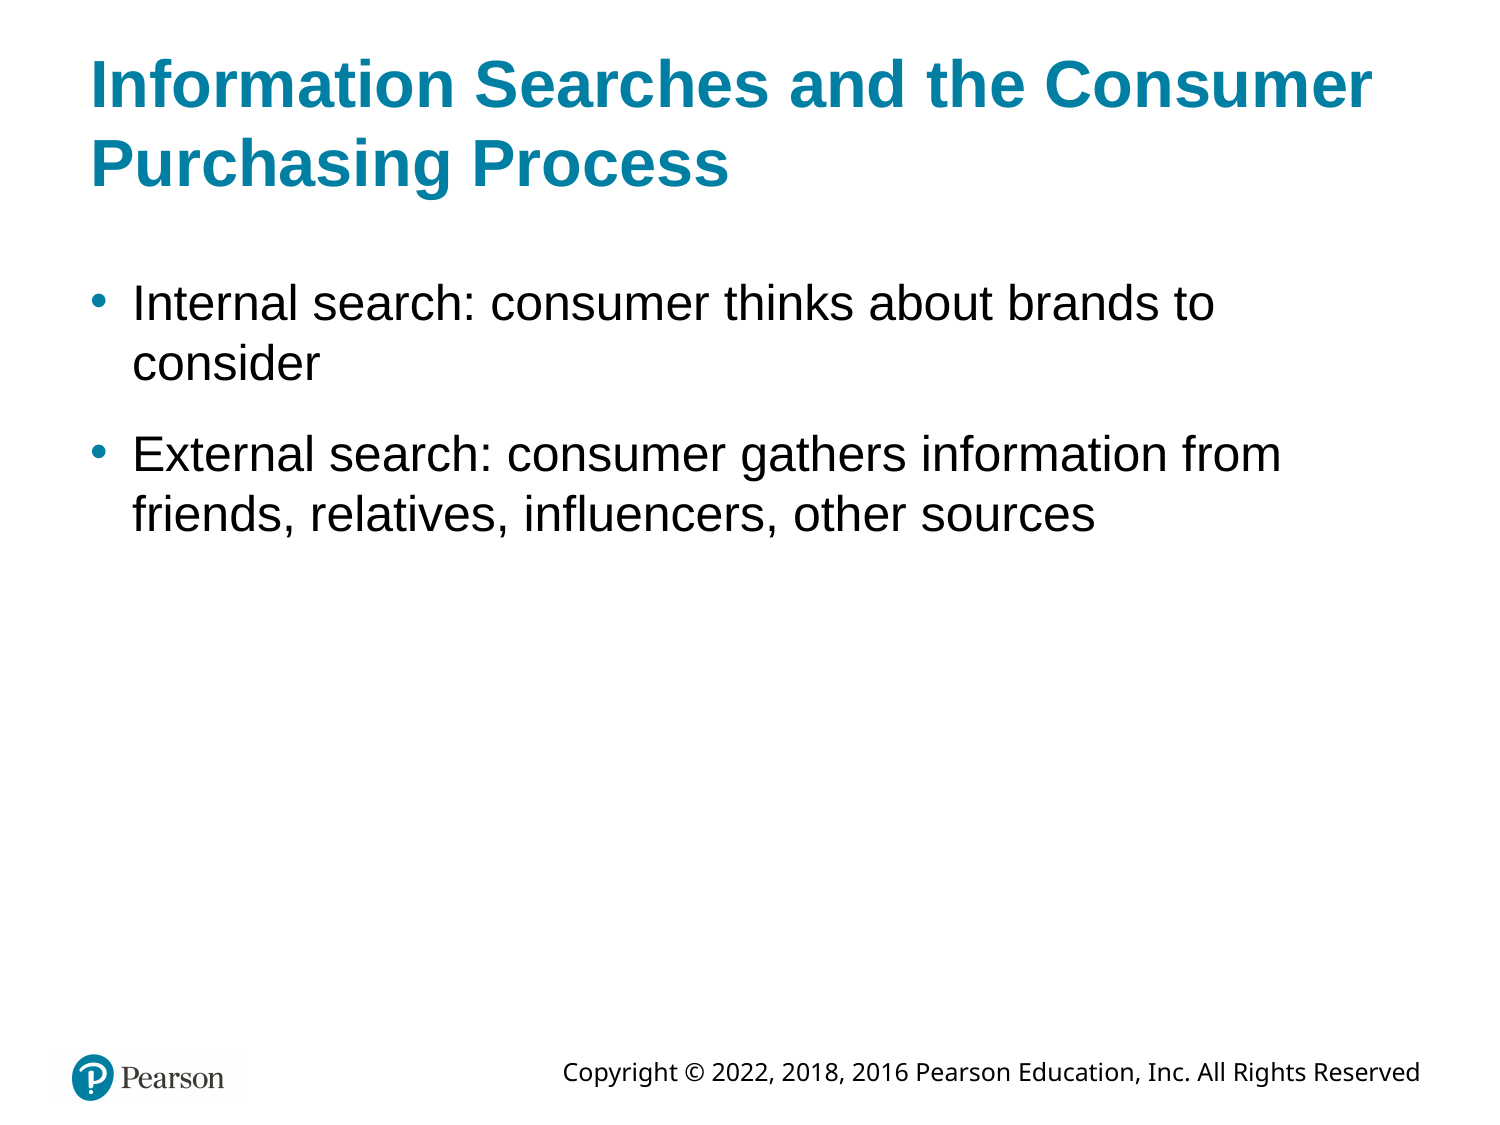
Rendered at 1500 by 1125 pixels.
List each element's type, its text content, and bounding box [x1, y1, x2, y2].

title Information Searches and the Consumer Purchasing Process [75, 35, 1425, 216]
picture [51, 1053, 245, 1102]
list Internal search: consumer thinks about brands to consider External search: consumer gathers information from friends, relatives, influencers, other sources [75, 255, 1426, 1021]
